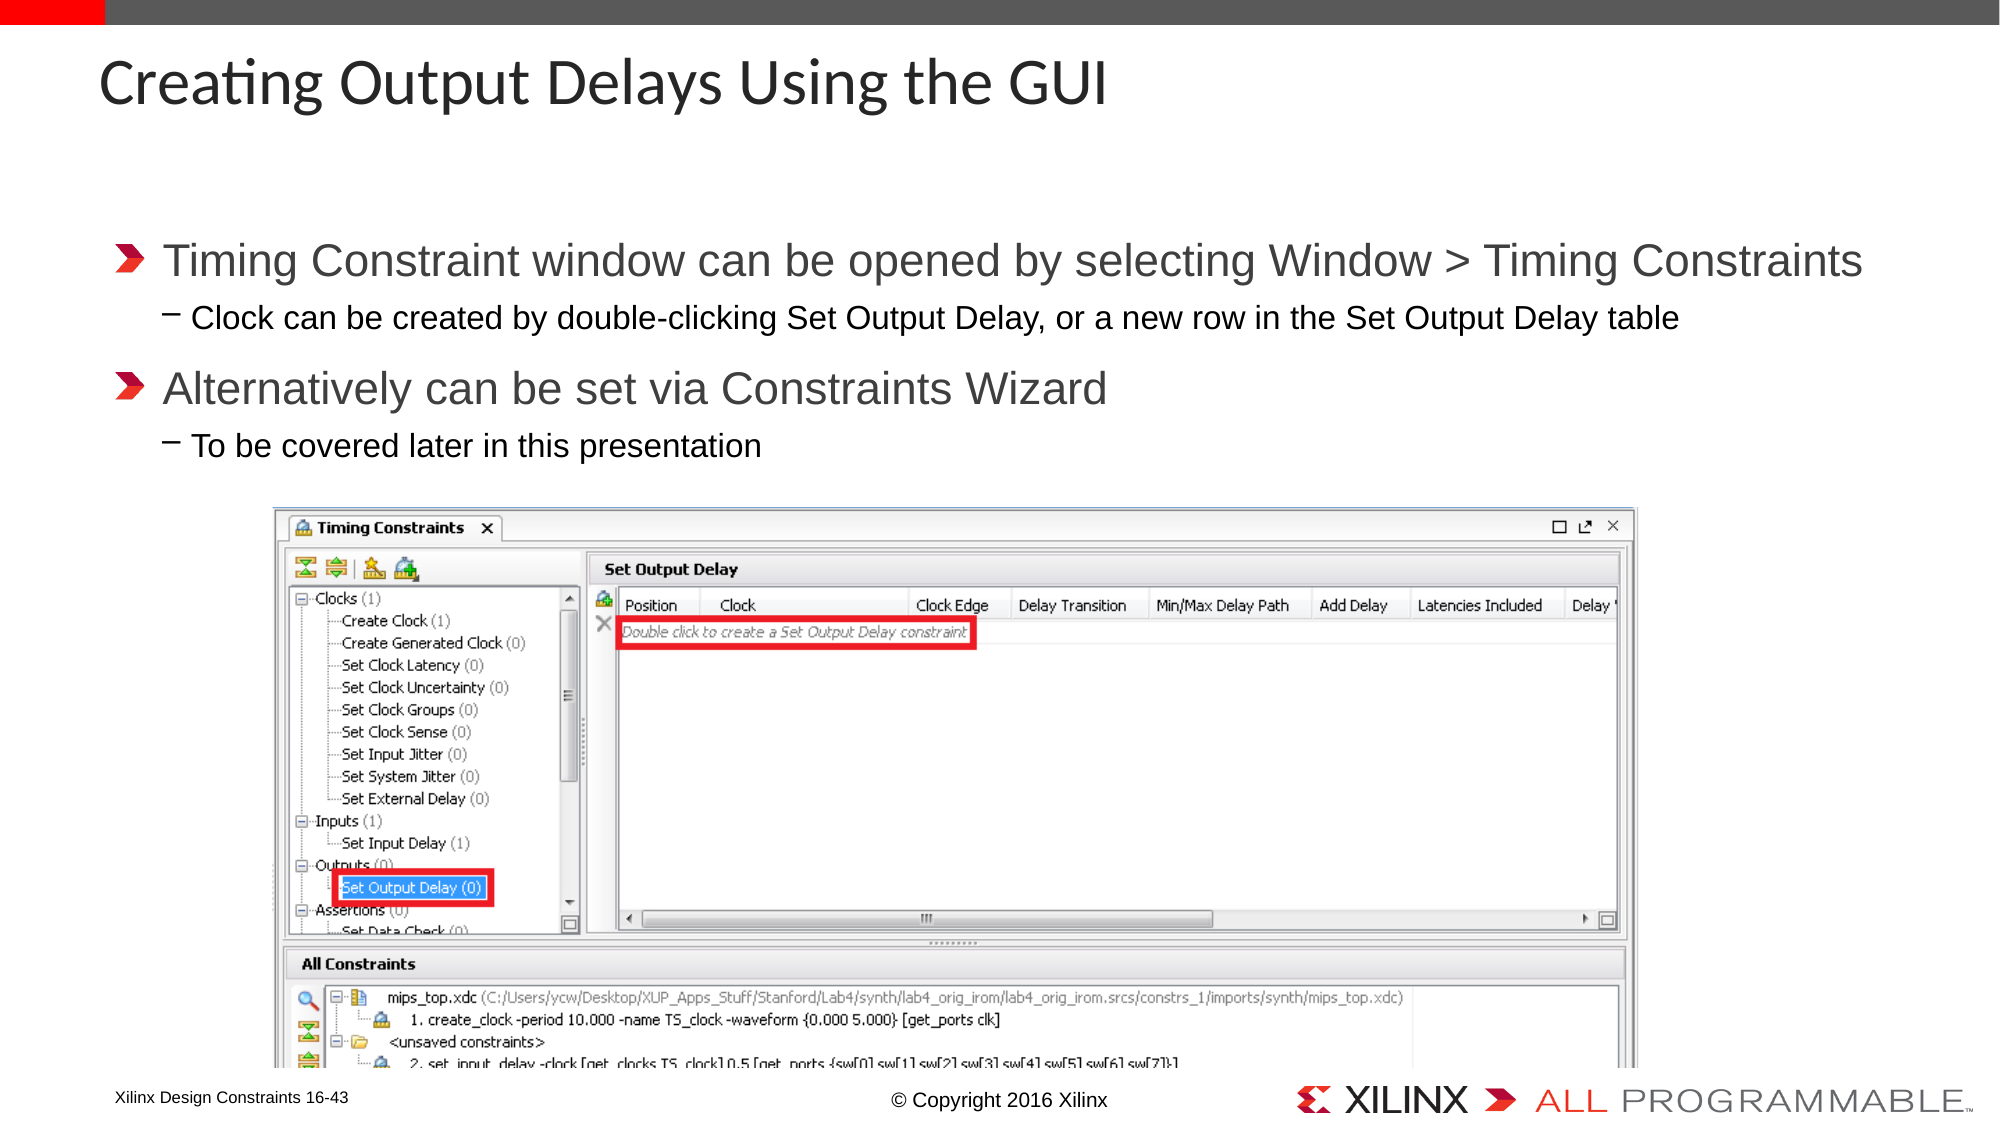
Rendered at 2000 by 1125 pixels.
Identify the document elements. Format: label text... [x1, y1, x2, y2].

picture [114, 371, 145, 400]
title Creating Output Delays Using the GUI [99, 34, 1900, 122]
list Timing Constraint window can be opened by selecting Window > Timing Constraints Clock can be created by double-clicking Set Output Delay, or a new row in the Set Output Delay table Alternatively can be set via Constraints Wizard To be covered later in this presentation [99, 217, 1901, 918]
picture [272, 506, 1639, 1068]
picture [114, 243, 145, 273]
picture [1317, 1086, 1973, 1113]
slide_number Xilinx Design Constraints 16-43 [99, 1078, 460, 1120]
footer © Copyright 2016 Xilinx [683, 1079, 1317, 1120]
